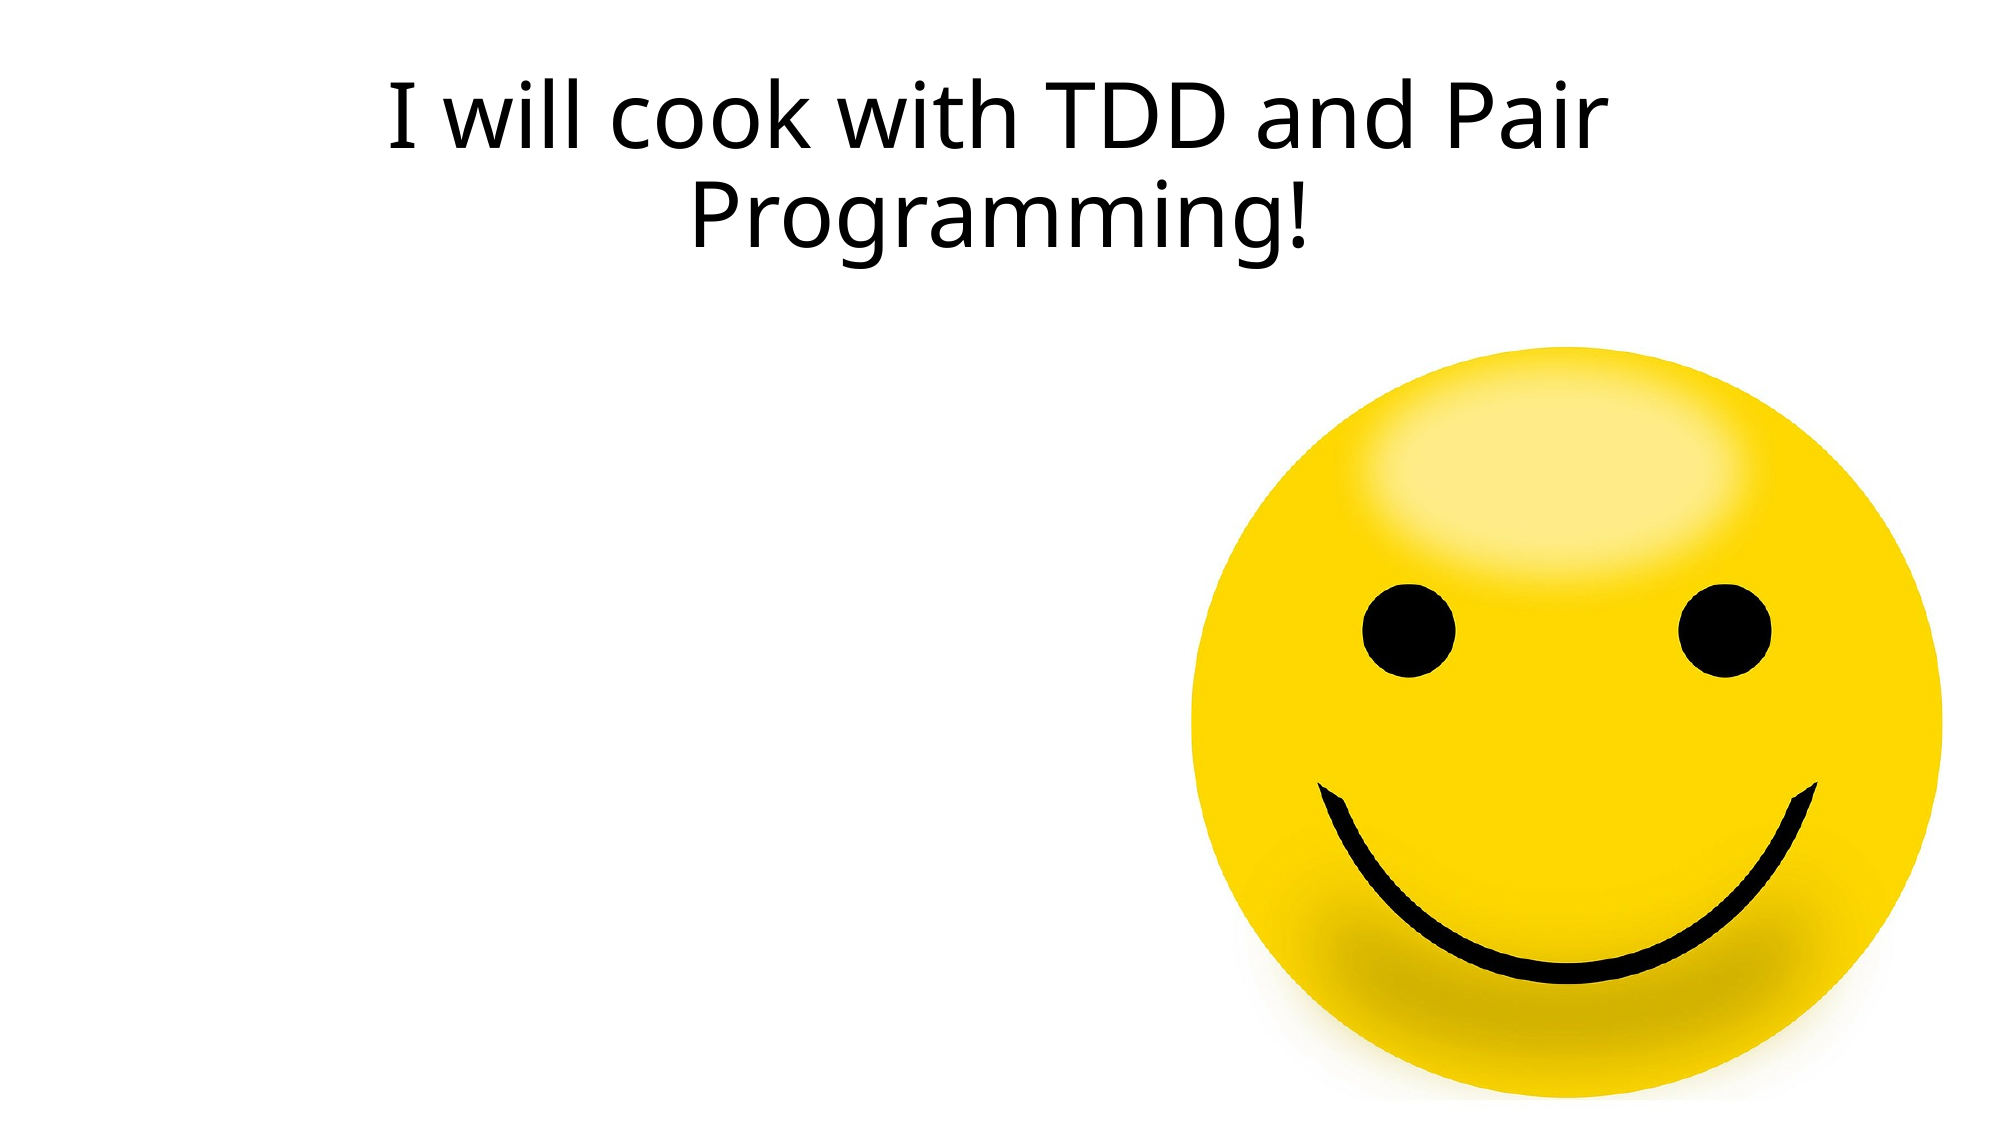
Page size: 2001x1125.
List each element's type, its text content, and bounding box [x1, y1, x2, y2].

title I will cook with TDD and Pair Programming! [137, 59, 1863, 278]
picture [1030, 320, 2000, 1125]
